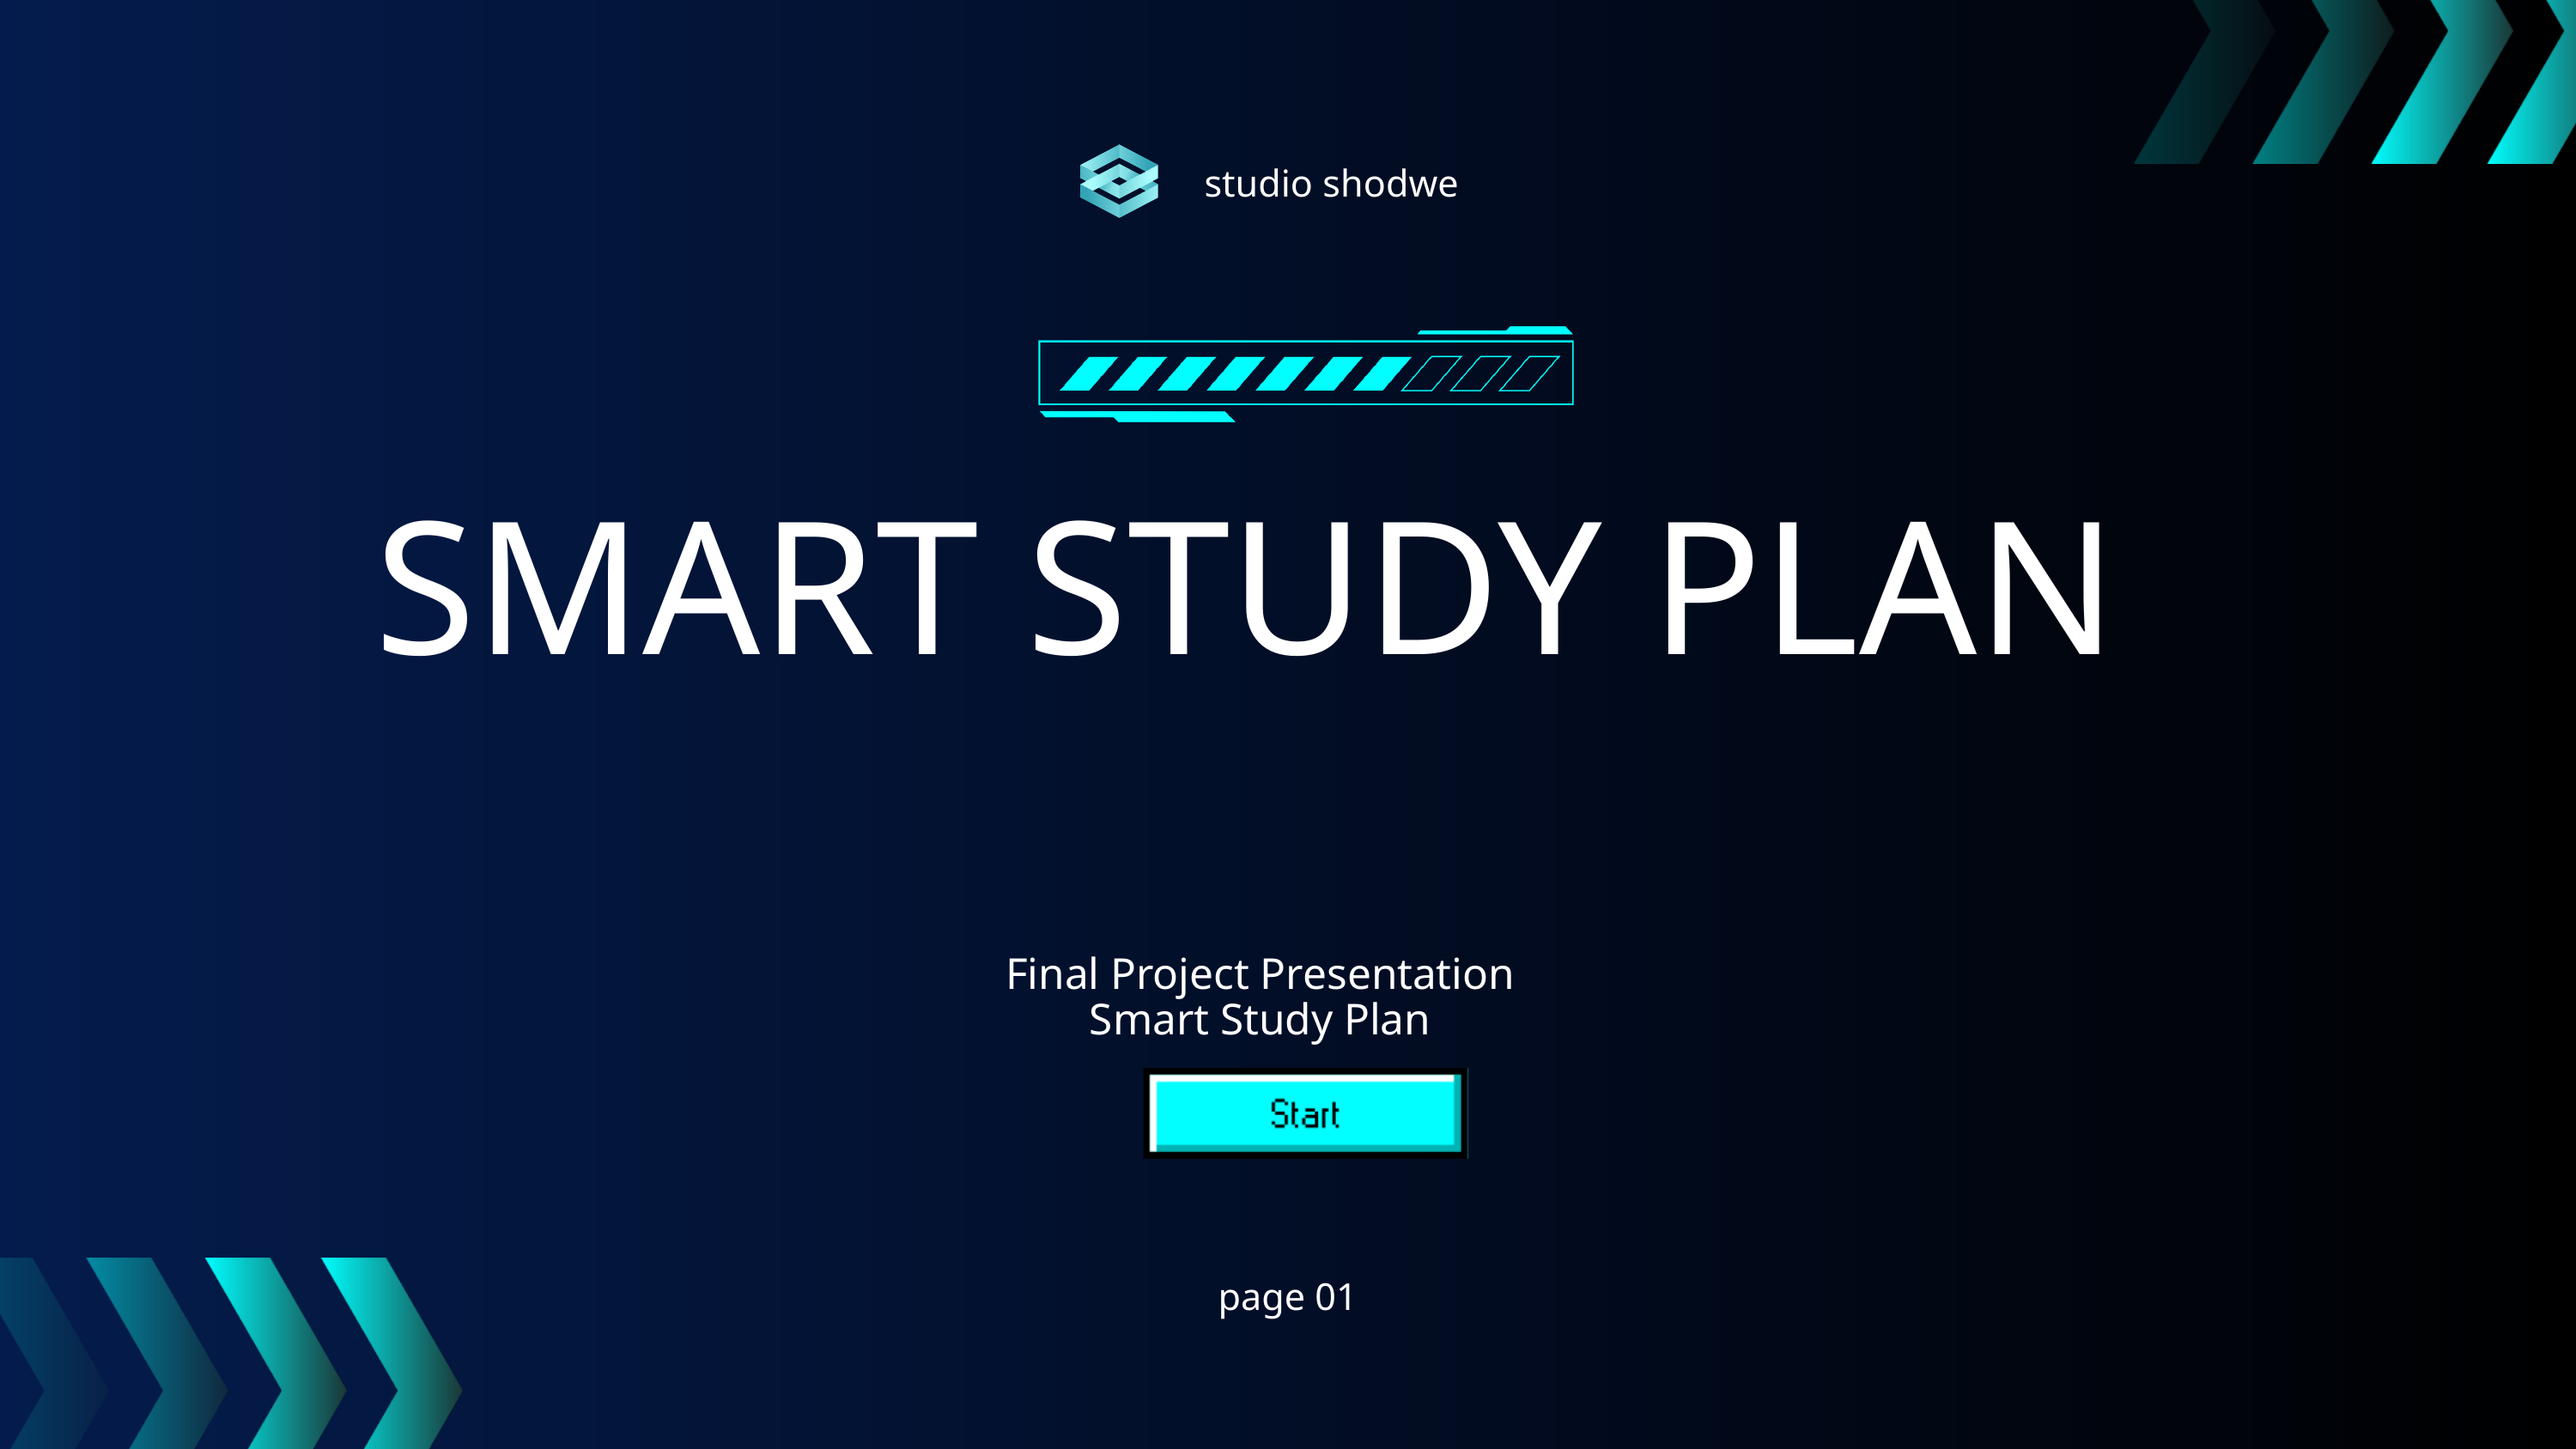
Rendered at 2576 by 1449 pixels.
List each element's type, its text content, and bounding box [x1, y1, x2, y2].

text_box SMART STUDY PLAN [357, 490, 2135, 692]
text_box [1038, 326, 1574, 422]
text_box Final Project Presentation Smart Study Plan [421, 951, 2099, 1090]
text_box [1143, 1090, 1469, 1159]
text_box studio shodwe [1204, 164, 1532, 204]
text_box [0, 1258, 464, 1449]
text_box [2134, 0, 2576, 164]
text_box [1080, 144, 1158, 218]
text_box page 01 [1124, 1277, 1452, 1319]
